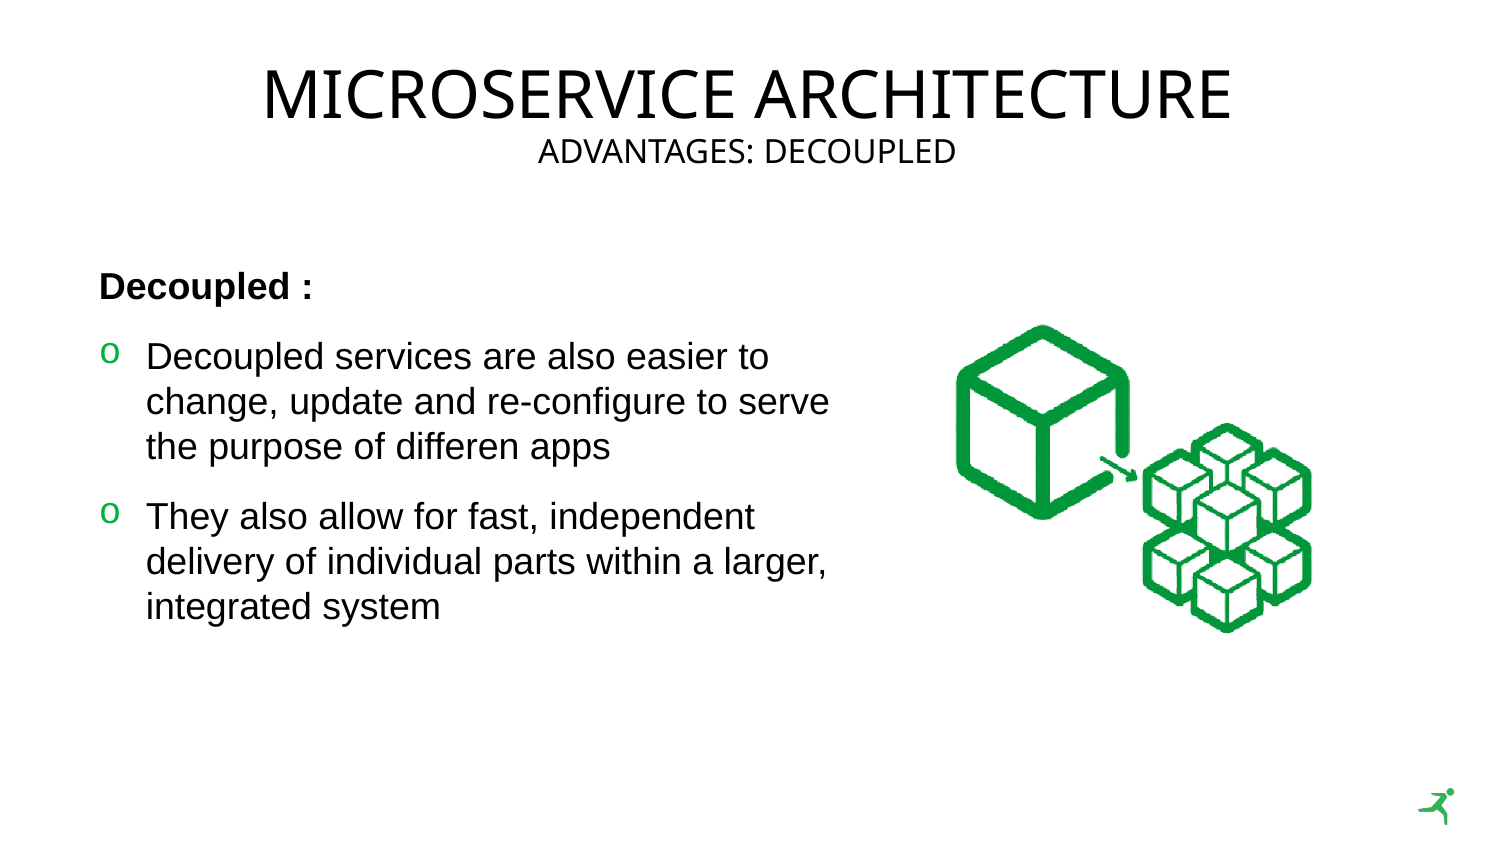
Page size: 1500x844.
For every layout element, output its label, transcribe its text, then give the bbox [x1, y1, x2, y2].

picture [863, 300, 1402, 660]
list Decoupled : Decoupled services are also easier to change, update and re-configure to serve the purpose of differen apps They also allow for fast, independent delivery of individual parts within a larger, integrated system [98, 261, 843, 666]
subtitle Advantages: decoupled [94, 123, 1402, 178]
title Microservice architecture [94, 66, 1402, 111]
